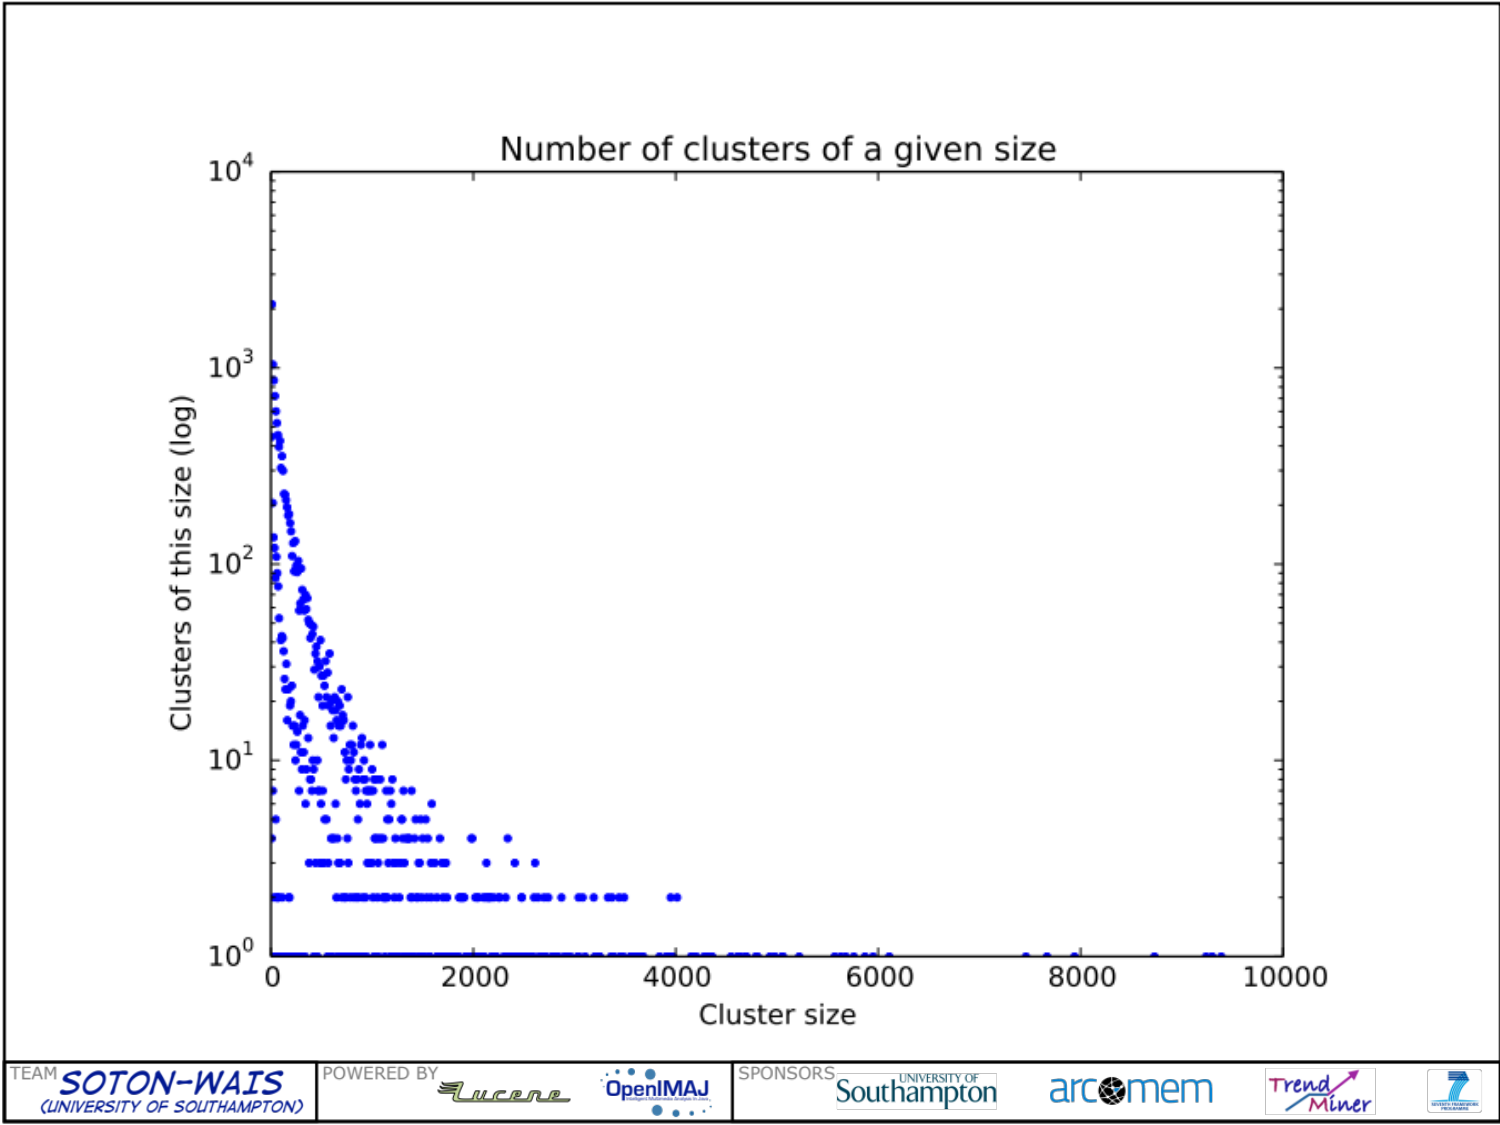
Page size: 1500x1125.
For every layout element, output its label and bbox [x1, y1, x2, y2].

picture [107, 74, 1411, 1052]
